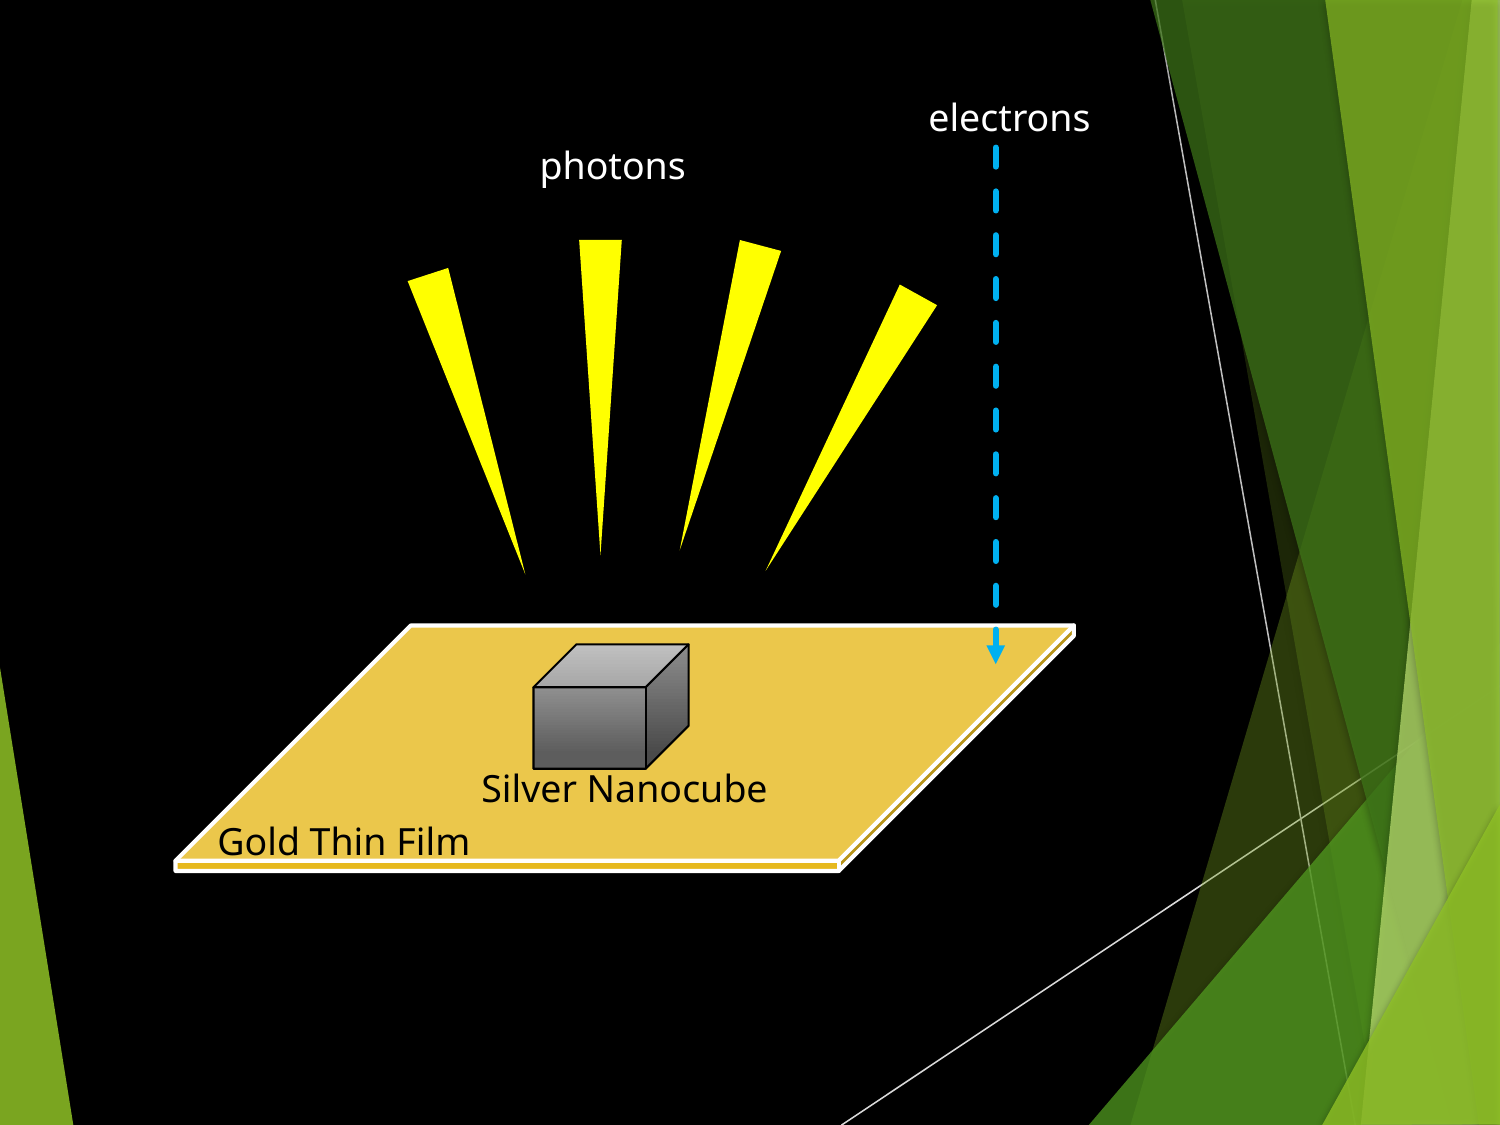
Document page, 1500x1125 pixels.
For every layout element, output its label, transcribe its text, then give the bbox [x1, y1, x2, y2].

text_box [532, 643, 690, 757]
text_box [173, 623, 1076, 874]
text_box [577, 238, 624, 557]
text_box [678, 238, 783, 552]
text_box photons [524, 134, 760, 195]
text_box Gold Thin Film [96, 810, 592, 871]
text_box Silver Nanocube [376, 757, 873, 817]
text_box electrons [913, 87, 1149, 147]
text_box [406, 266, 527, 576]
text_box [764, 283, 939, 573]
